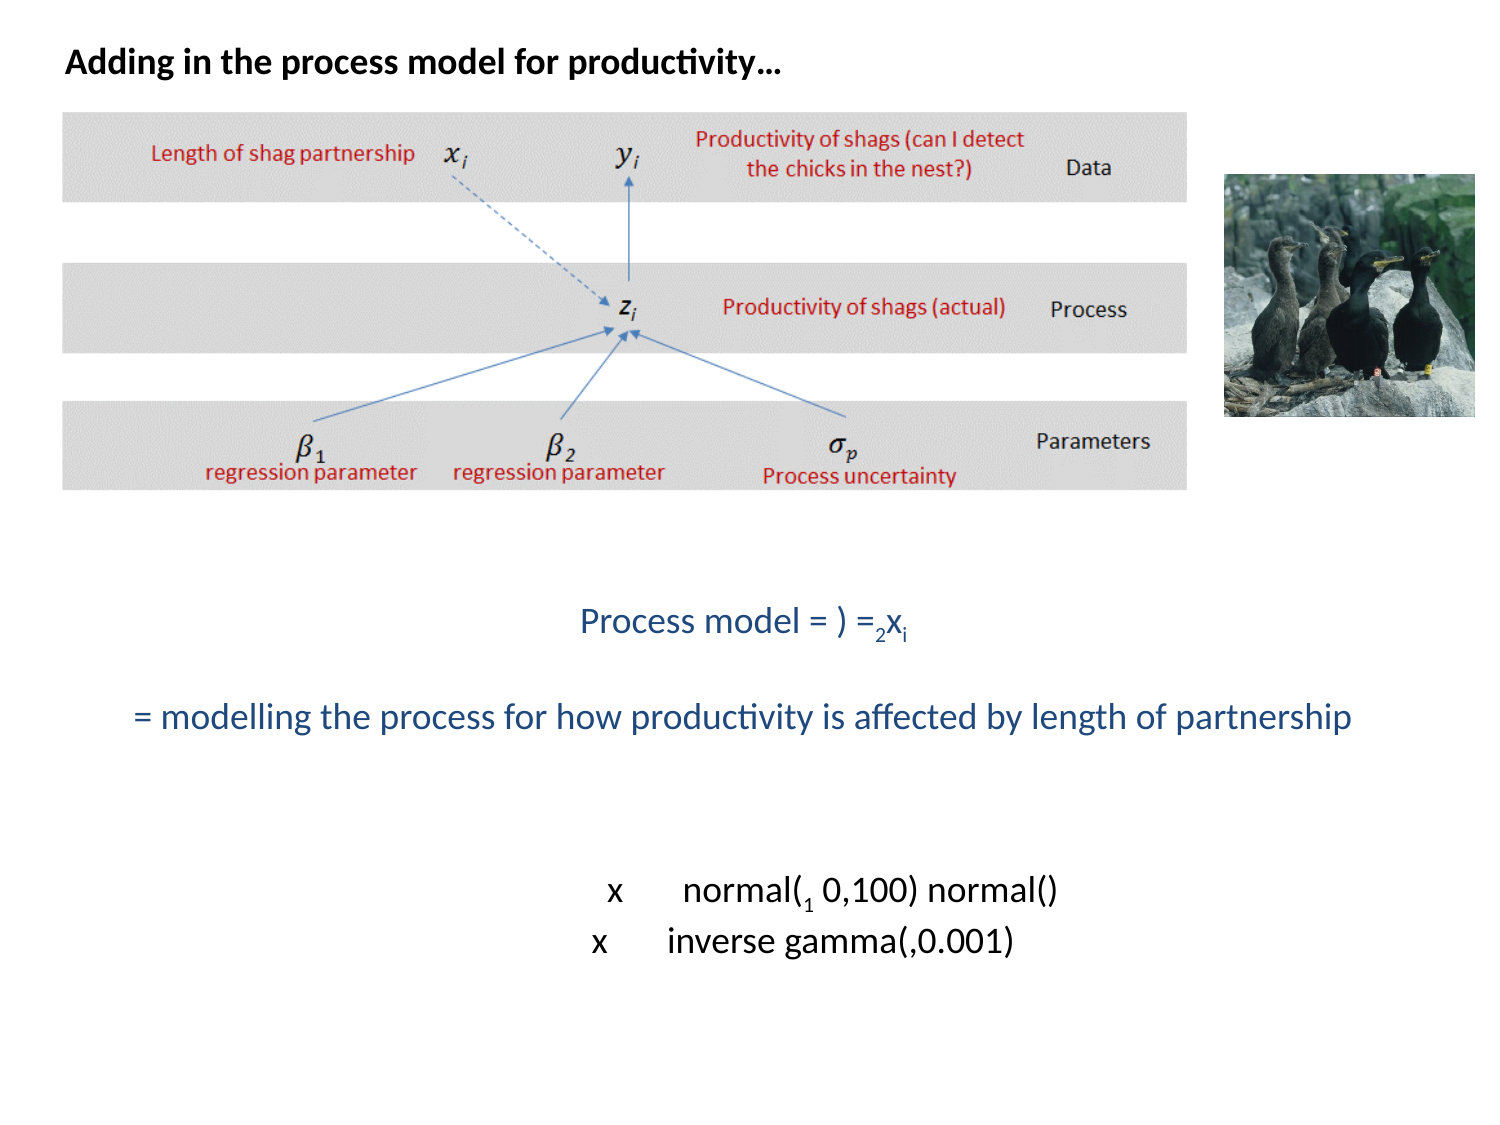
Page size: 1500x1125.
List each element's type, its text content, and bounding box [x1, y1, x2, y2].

picture [62, 112, 1188, 501]
text_box Adding in the process model for productivity… [50, 29, 1438, 89]
picture [1224, 174, 1476, 417]
